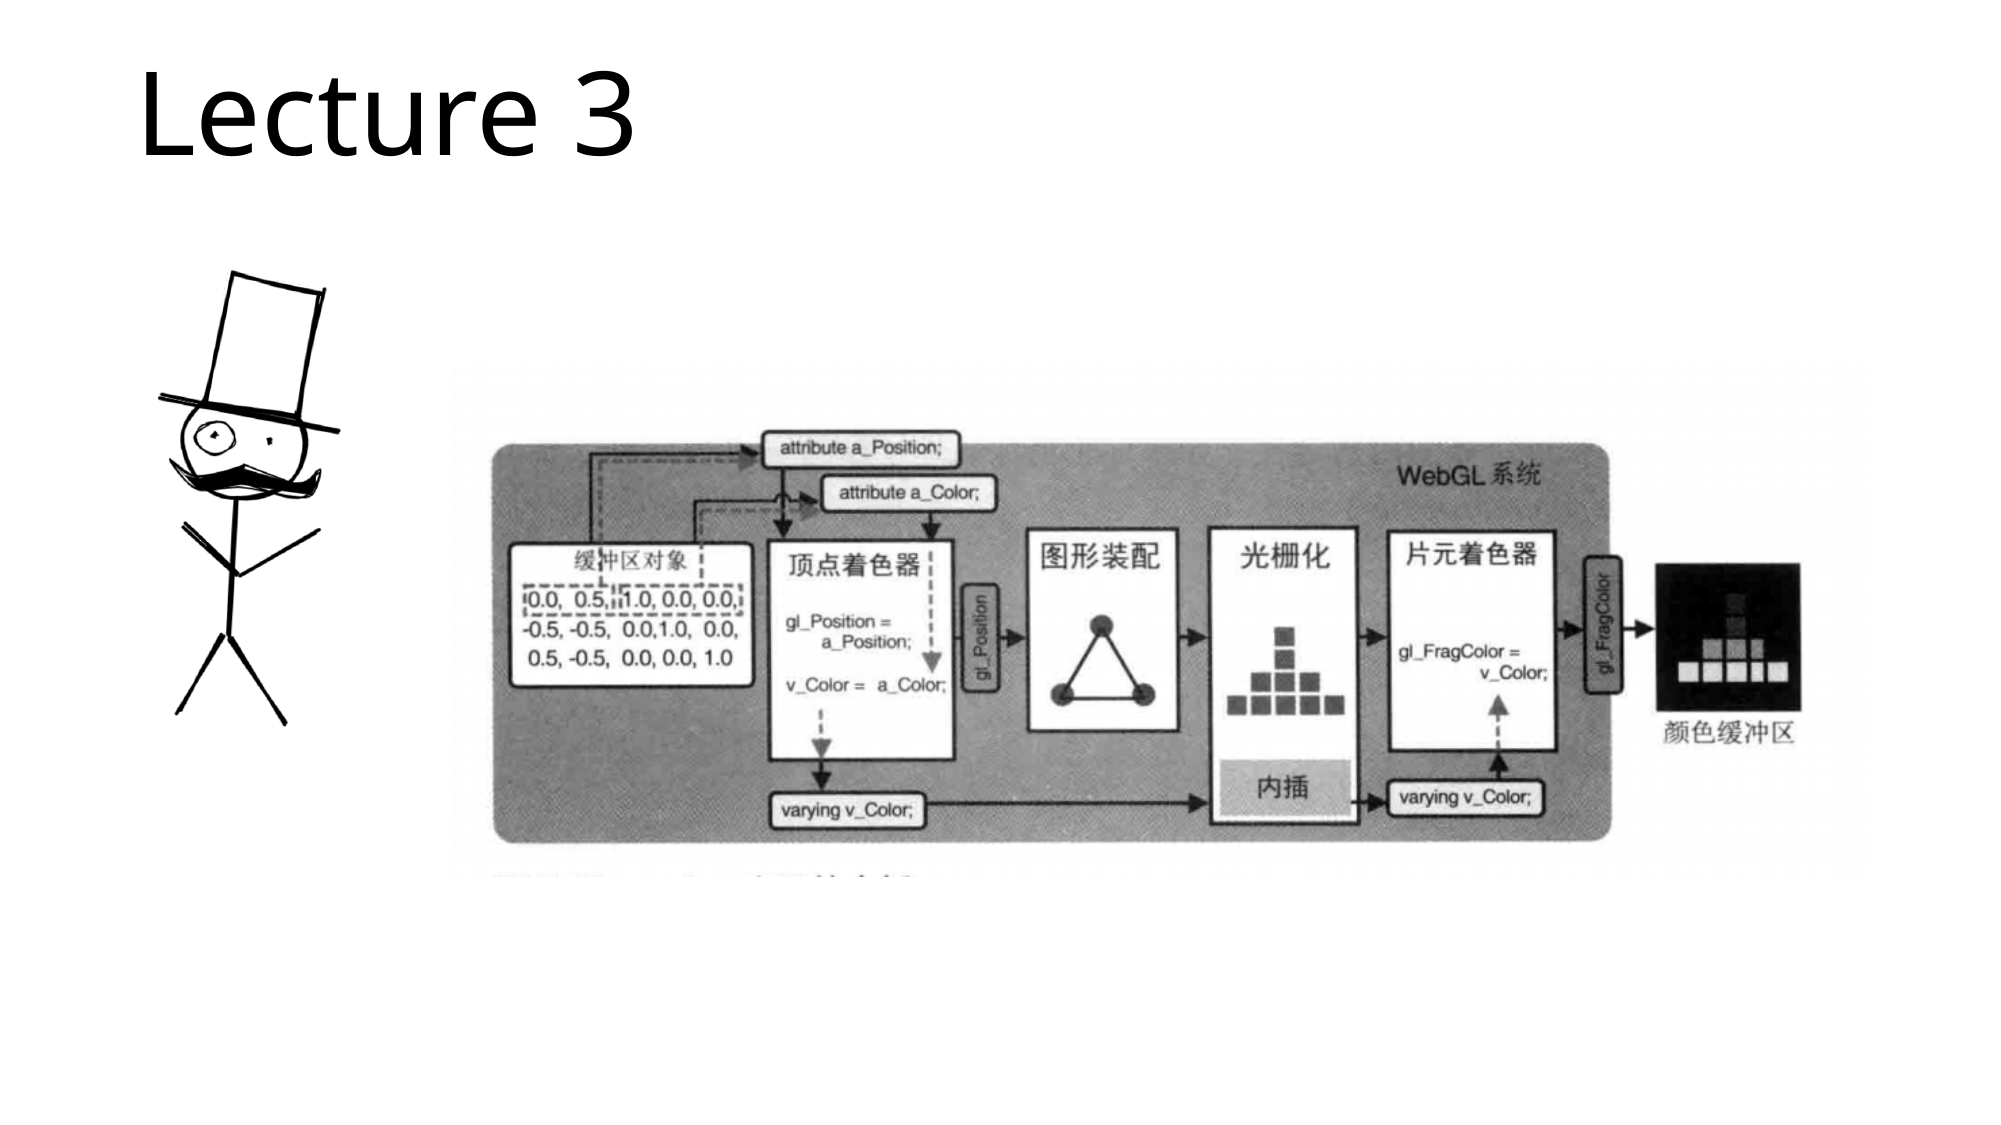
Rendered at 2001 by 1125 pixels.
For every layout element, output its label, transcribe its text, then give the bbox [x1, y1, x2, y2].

title Lecture 3 [57, 47, 717, 188]
picture [451, 365, 1875, 877]
picture [142, 257, 356, 742]
